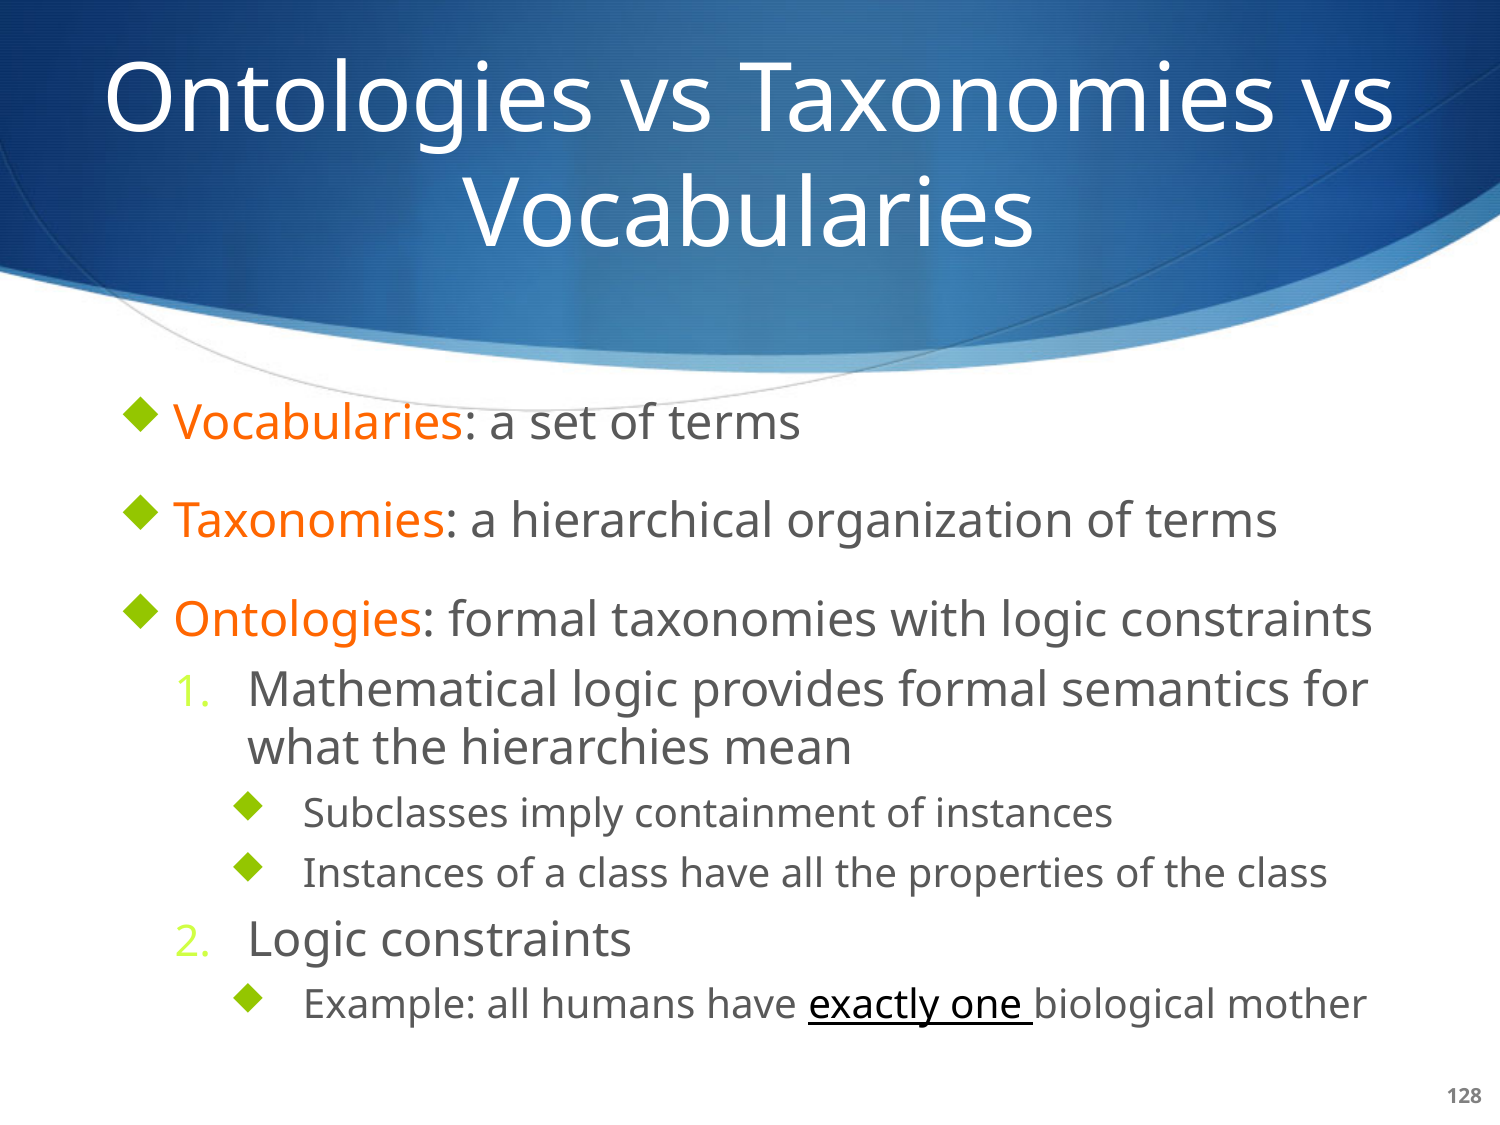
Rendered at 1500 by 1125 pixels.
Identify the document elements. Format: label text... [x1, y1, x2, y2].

list Vocabularies: a set of terms Taxonomies: a hierarchical organization of terms Ontologies: formal taxonomies with logic constraints Mathematical logic provides formal semantics for what the hierarchies mean Subclasses imply containment of instances Instances of a class have all the properties of the class Logic constraints Example: all humans have exactly one biological mother [104, 383, 1425, 1086]
picture [0, 0, 1500, 1125]
slide_number 128 [1420, 1067, 1500, 1125]
title Ontologies vs Taxonomies vs Vocabularies [75, 56, 1425, 245]
